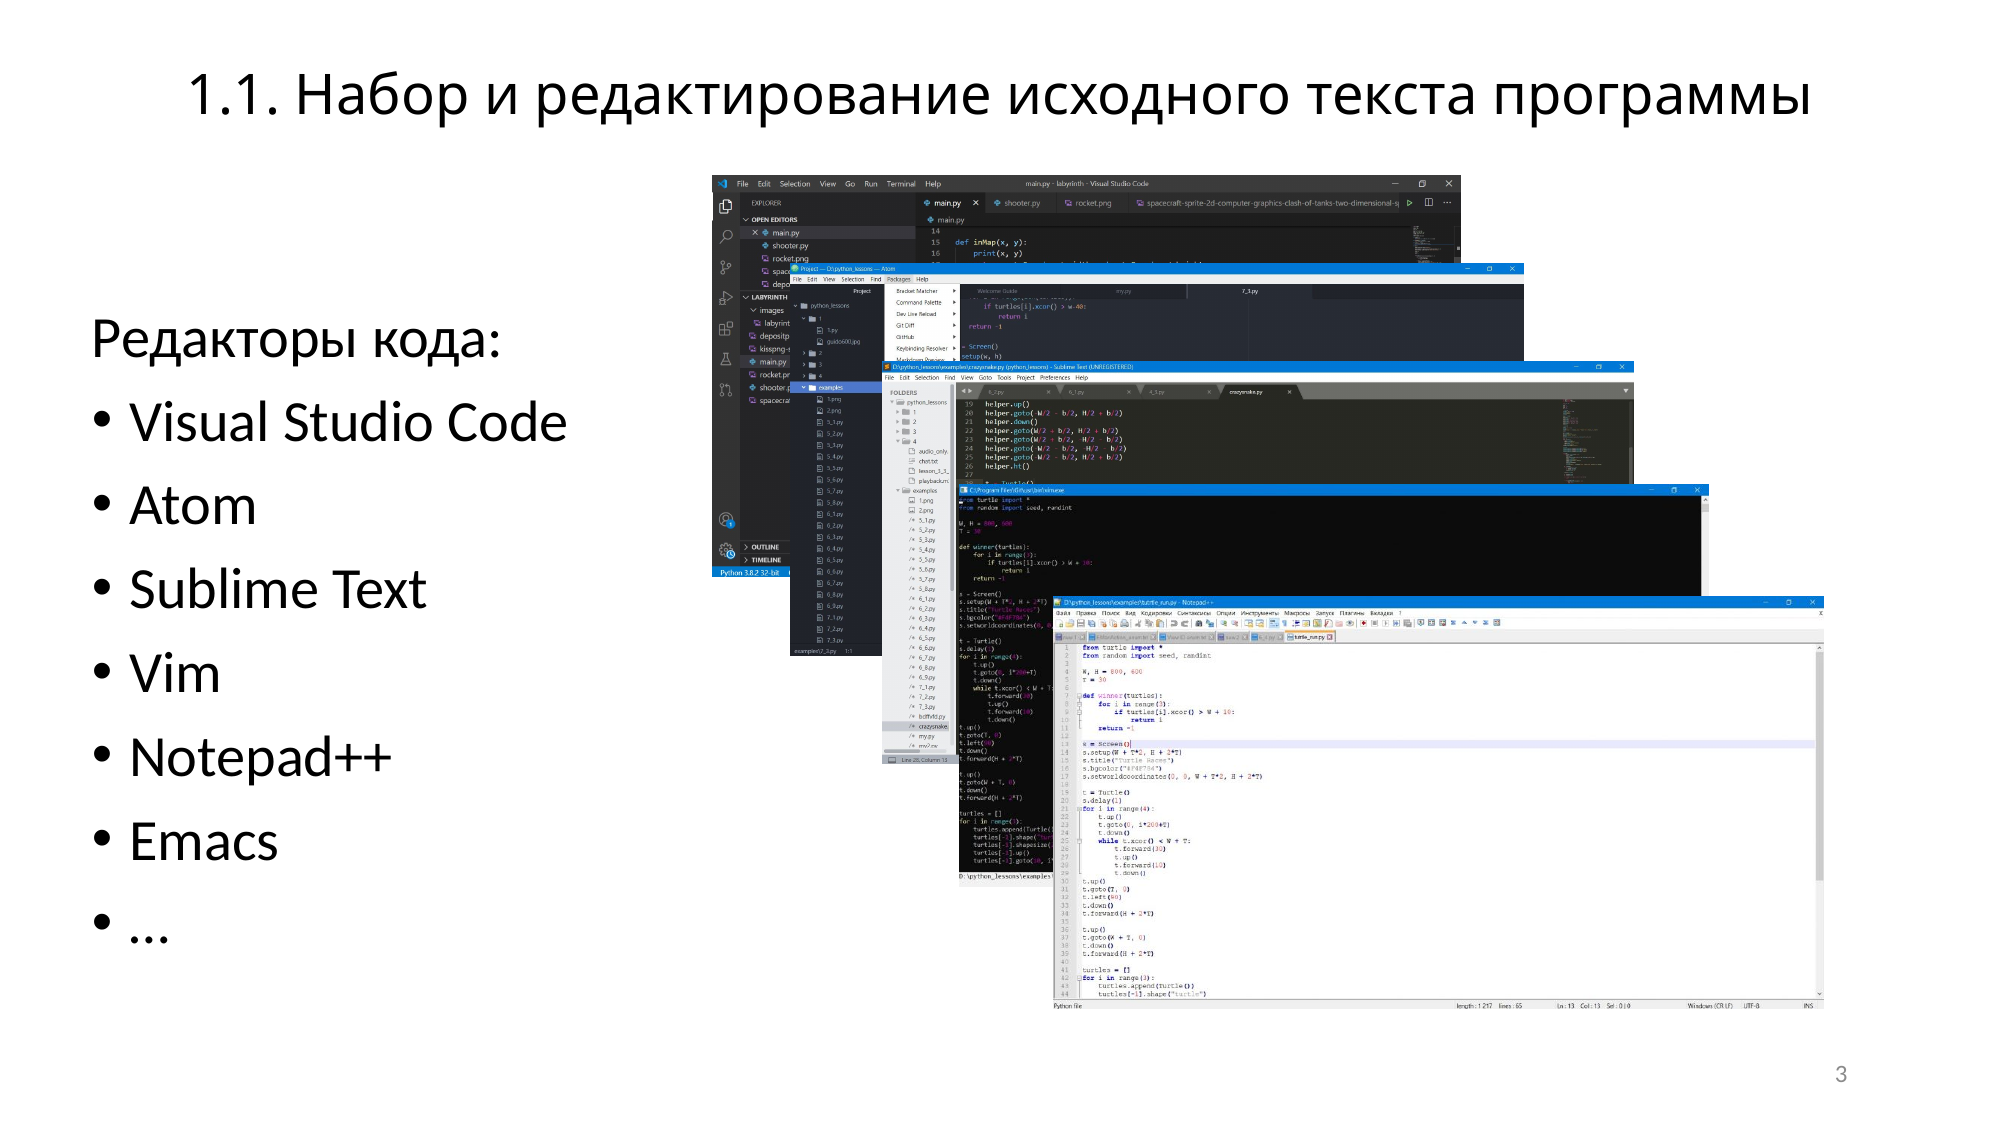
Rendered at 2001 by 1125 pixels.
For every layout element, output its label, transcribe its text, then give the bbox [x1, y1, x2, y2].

picture [712, 175, 1824, 1009]
title 1.1. Набор и редактирование исходного текста программы [137, 38, 1863, 156]
list Редакторы кода: Visual Studio Code Atom Sublime Text Vim Notepad++ Emacs … [76, 299, 681, 1014]
slide_number 3 [1412, 1042, 1863, 1103]
